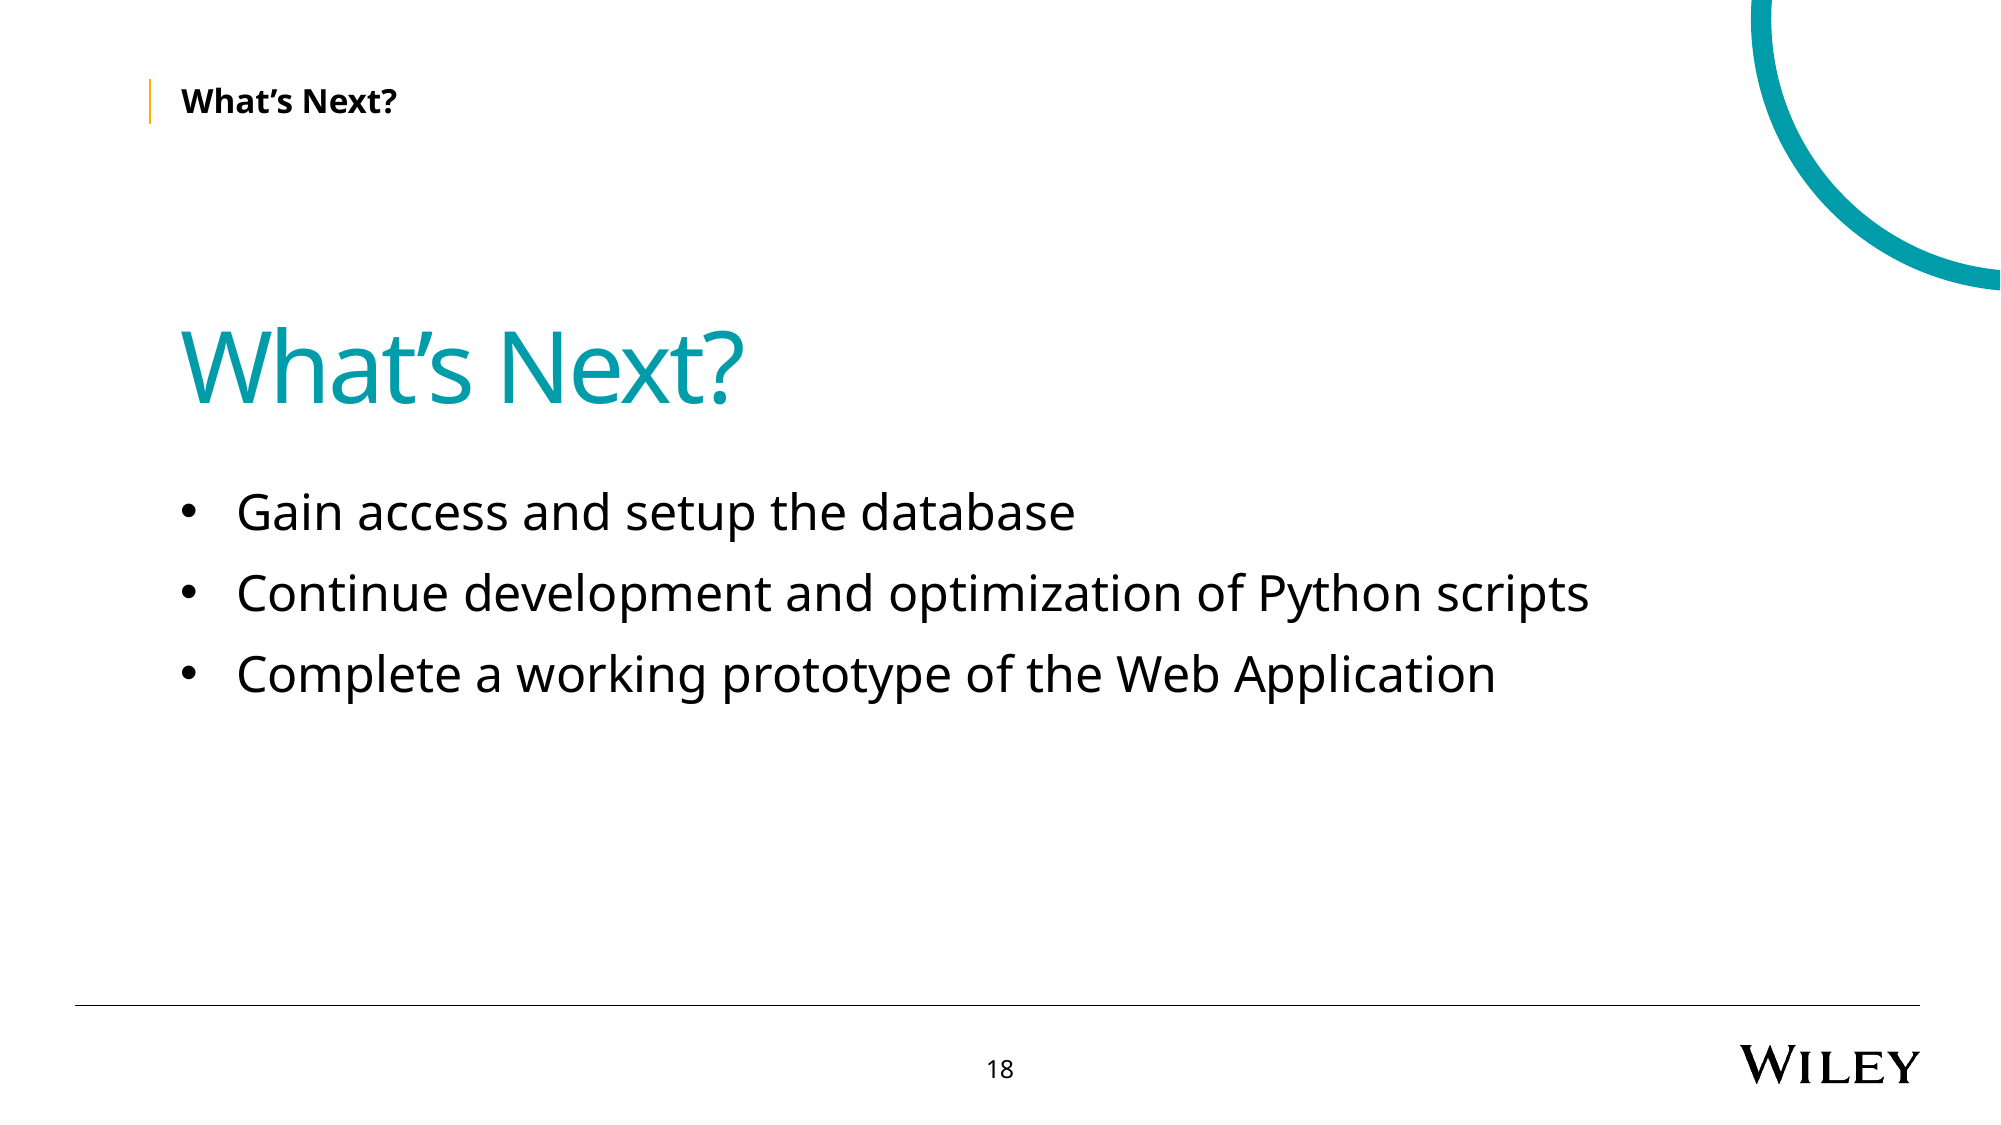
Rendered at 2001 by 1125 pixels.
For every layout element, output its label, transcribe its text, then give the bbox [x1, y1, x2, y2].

subtitle What’s Next? [150, 183, 1762, 432]
slide_number 18 [914, 1050, 1086, 1088]
picture [1740, 1045, 1920, 1084]
list What’s Next? [151, 75, 1752, 131]
list Gain access and setup the database Continue development and optimization of Python scripts Complete a working prototype of the Web Application [150, 472, 1848, 955]
